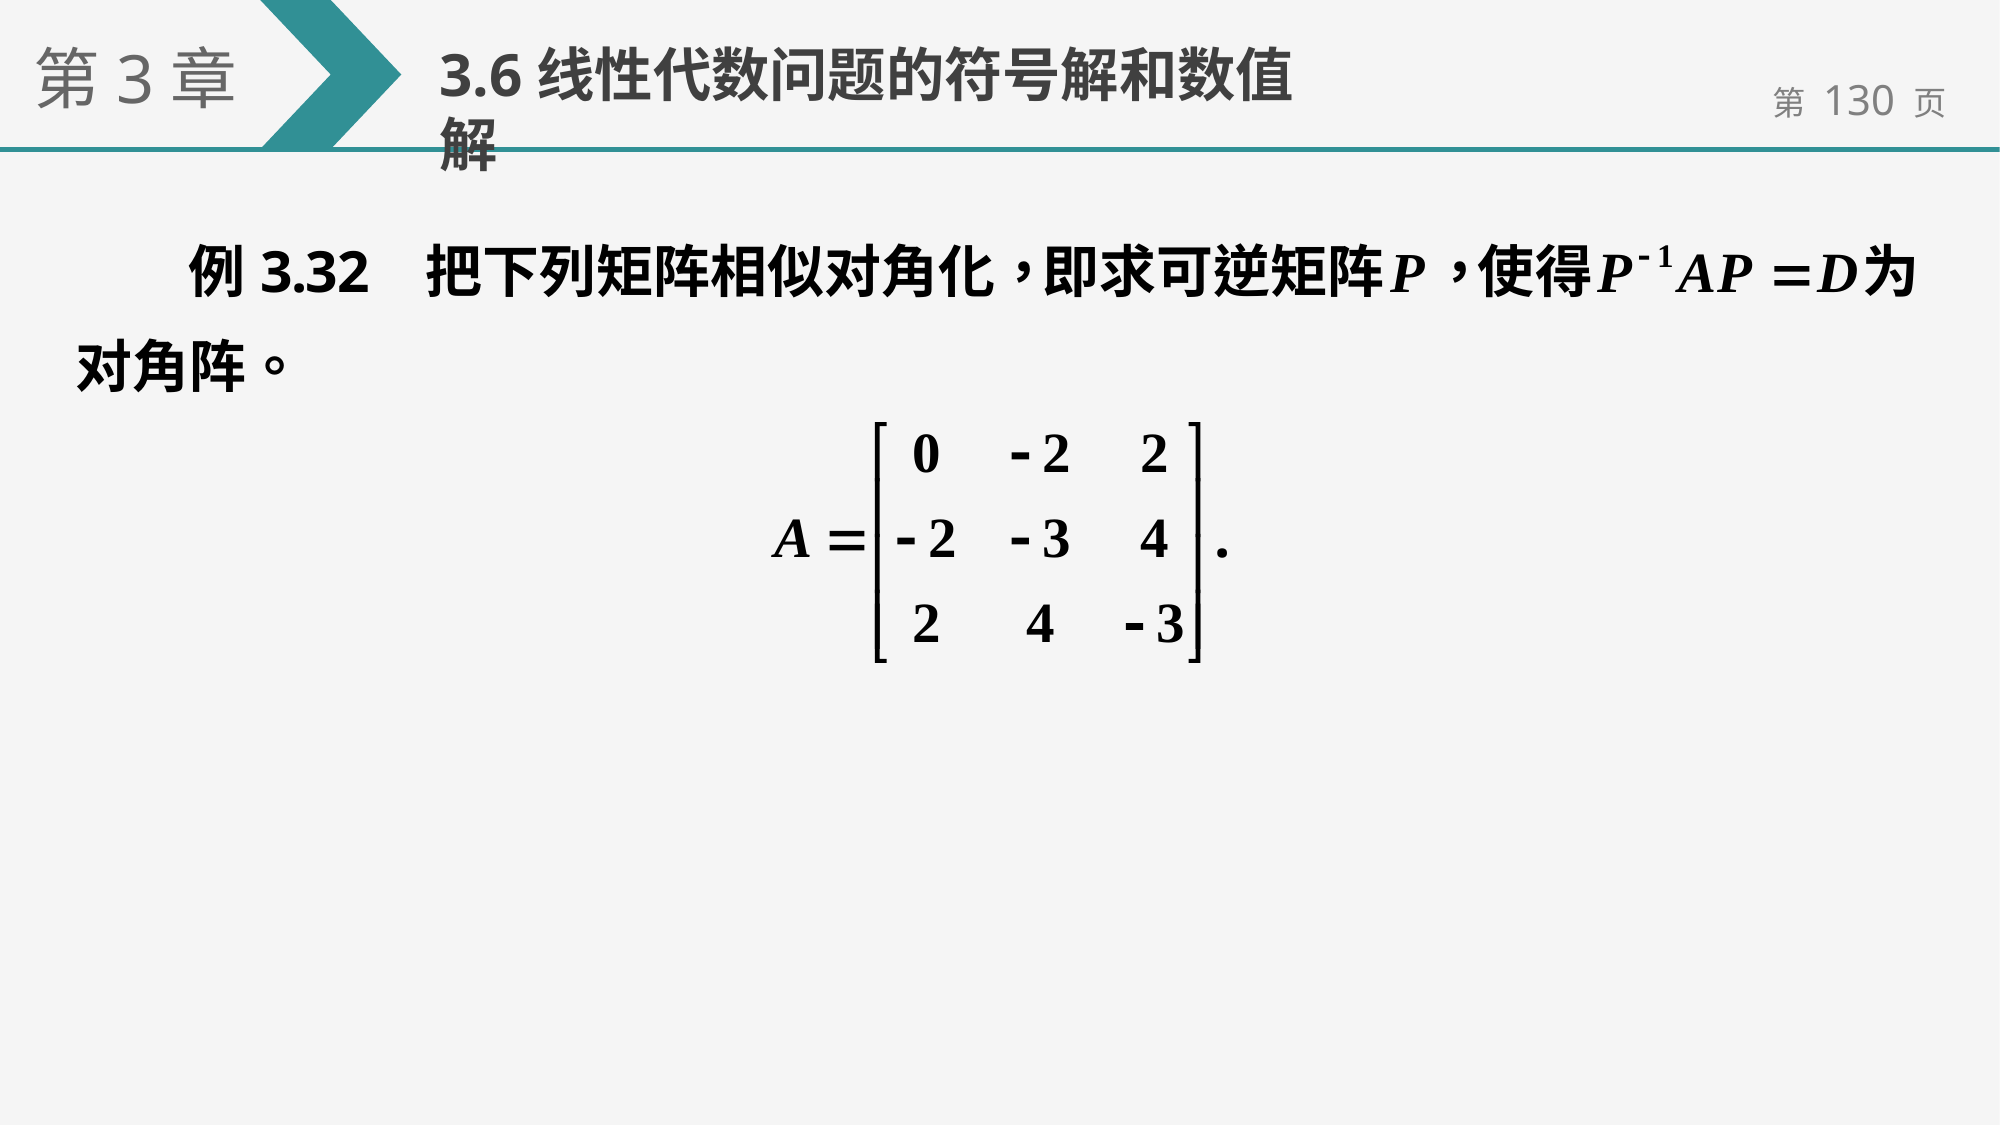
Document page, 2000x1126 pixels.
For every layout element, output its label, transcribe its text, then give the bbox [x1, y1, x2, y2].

text_box [258, 0, 403, 148]
text_box 第3章 [19, 29, 253, 125]
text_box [74, 209, 1916, 841]
text_box 3.6线性代数问题的符号解和数值解 [424, 161, 1366, 186]
text_box 3.6线性代数问题的符号解和数值解 [424, 31, 1366, 148]
